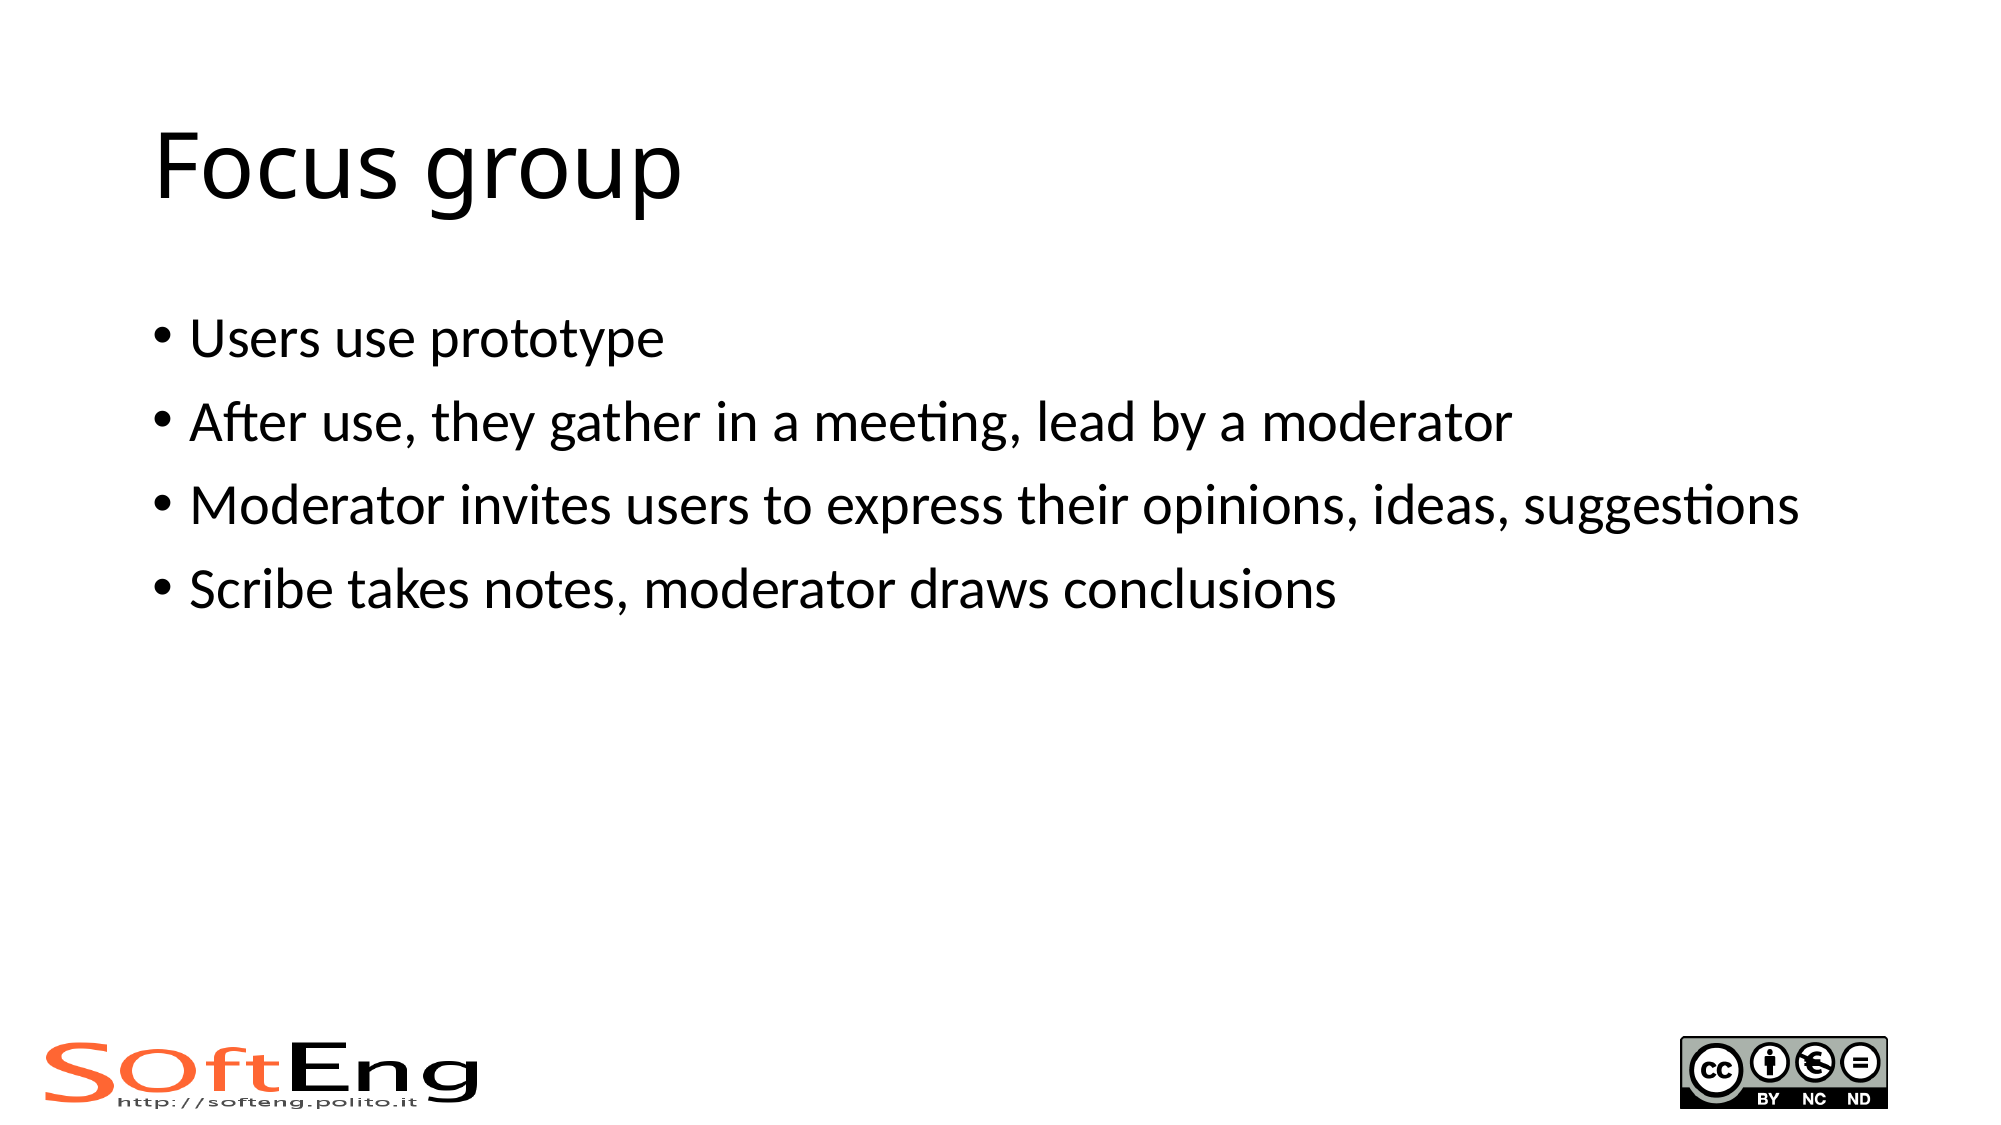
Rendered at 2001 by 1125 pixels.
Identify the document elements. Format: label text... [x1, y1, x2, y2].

title Focus group [137, 59, 1863, 278]
list Users use prototype After use, they gather in a meeting, lead by a moderator Moderator invites users to express their opinions, ideas, suggestions Scribe takes notes, moderator draws conclusions [137, 299, 1863, 1014]
picture [37, 1026, 488, 1119]
picture [1680, 1036, 1888, 1109]
